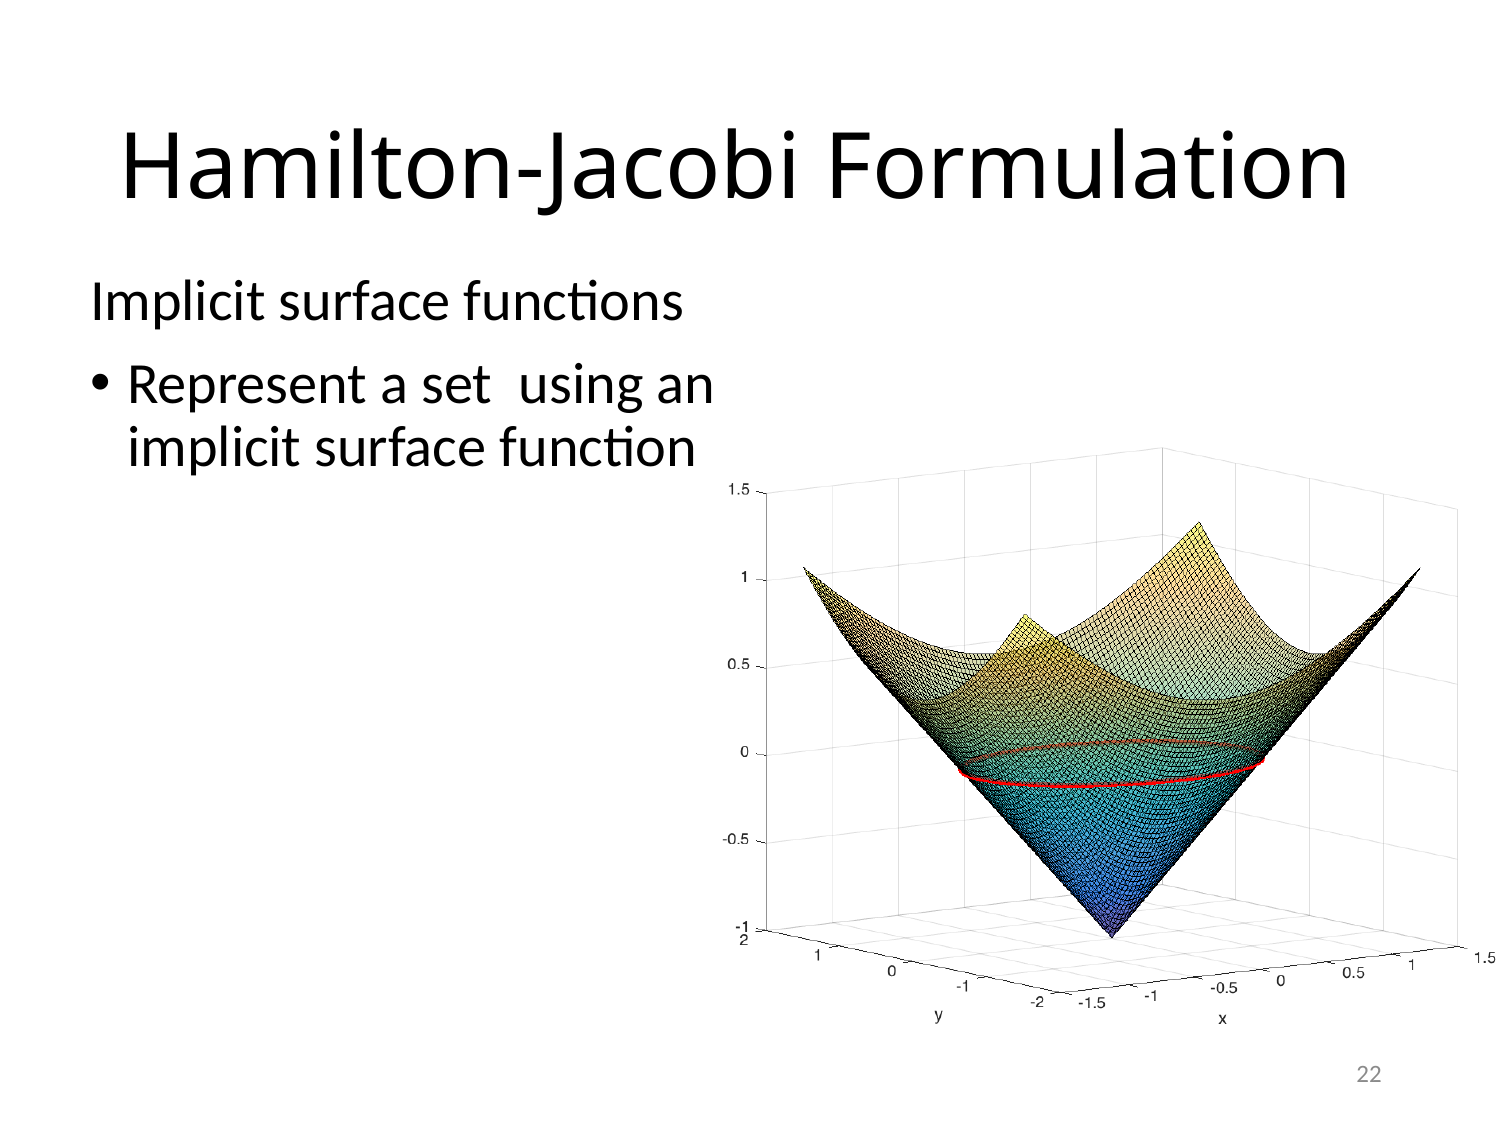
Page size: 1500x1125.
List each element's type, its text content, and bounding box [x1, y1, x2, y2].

picture [706, 439, 1500, 1036]
slide_number 22 [1059, 1042, 1397, 1103]
title Hamilton-Jacobi Formulation [103, 59, 1397, 278]
